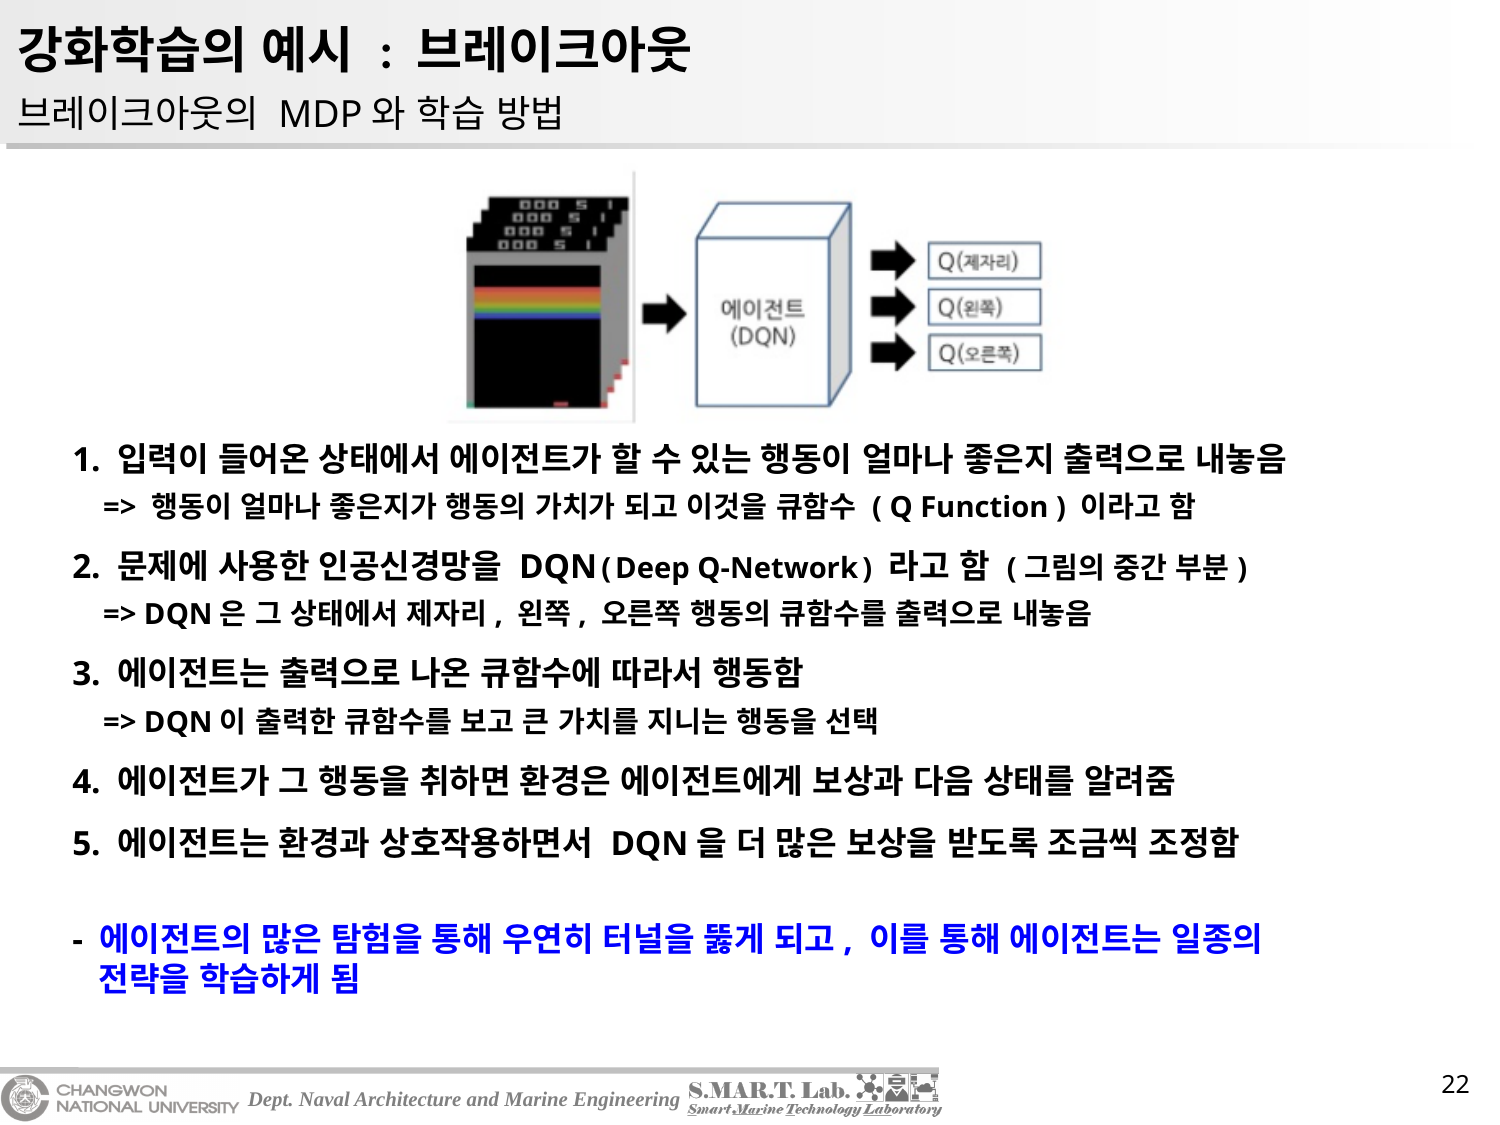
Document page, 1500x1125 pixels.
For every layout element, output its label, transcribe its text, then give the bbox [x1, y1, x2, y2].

subtitle 브레이크아웃의 MDP와 학습 방법 [2, 82, 1353, 143]
text_box 4. 에이전트가 그 행동을 취하면 환경은 에이전트에게 보상과 다음 상태를 알려줌 [57, 753, 1500, 808]
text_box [57, 537, 1500, 639]
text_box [57, 430, 1500, 532]
text_box 5. 에이전트는 환경과 상호작용하면서 DQN을 더 많은 보상을 받도록 조금씩 조정함 [57, 815, 1500, 870]
slide_number 22 [1411, 1046, 1500, 1125]
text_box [57, 644, 1500, 747]
picture [674, 1071, 951, 1125]
text_box [0, 1074, 240, 1122]
title 강화학습의 예시 : 브레이크아웃 [2, 10, 1353, 82]
picture [429, 154, 1071, 430]
text_box - 에이전트의 많은 탐험을 통해 우연히 터널을 뚫게 되고, 이를 통해 에이전트는 일종의 전략을 학습하게 됨 [57, 910, 1500, 1006]
